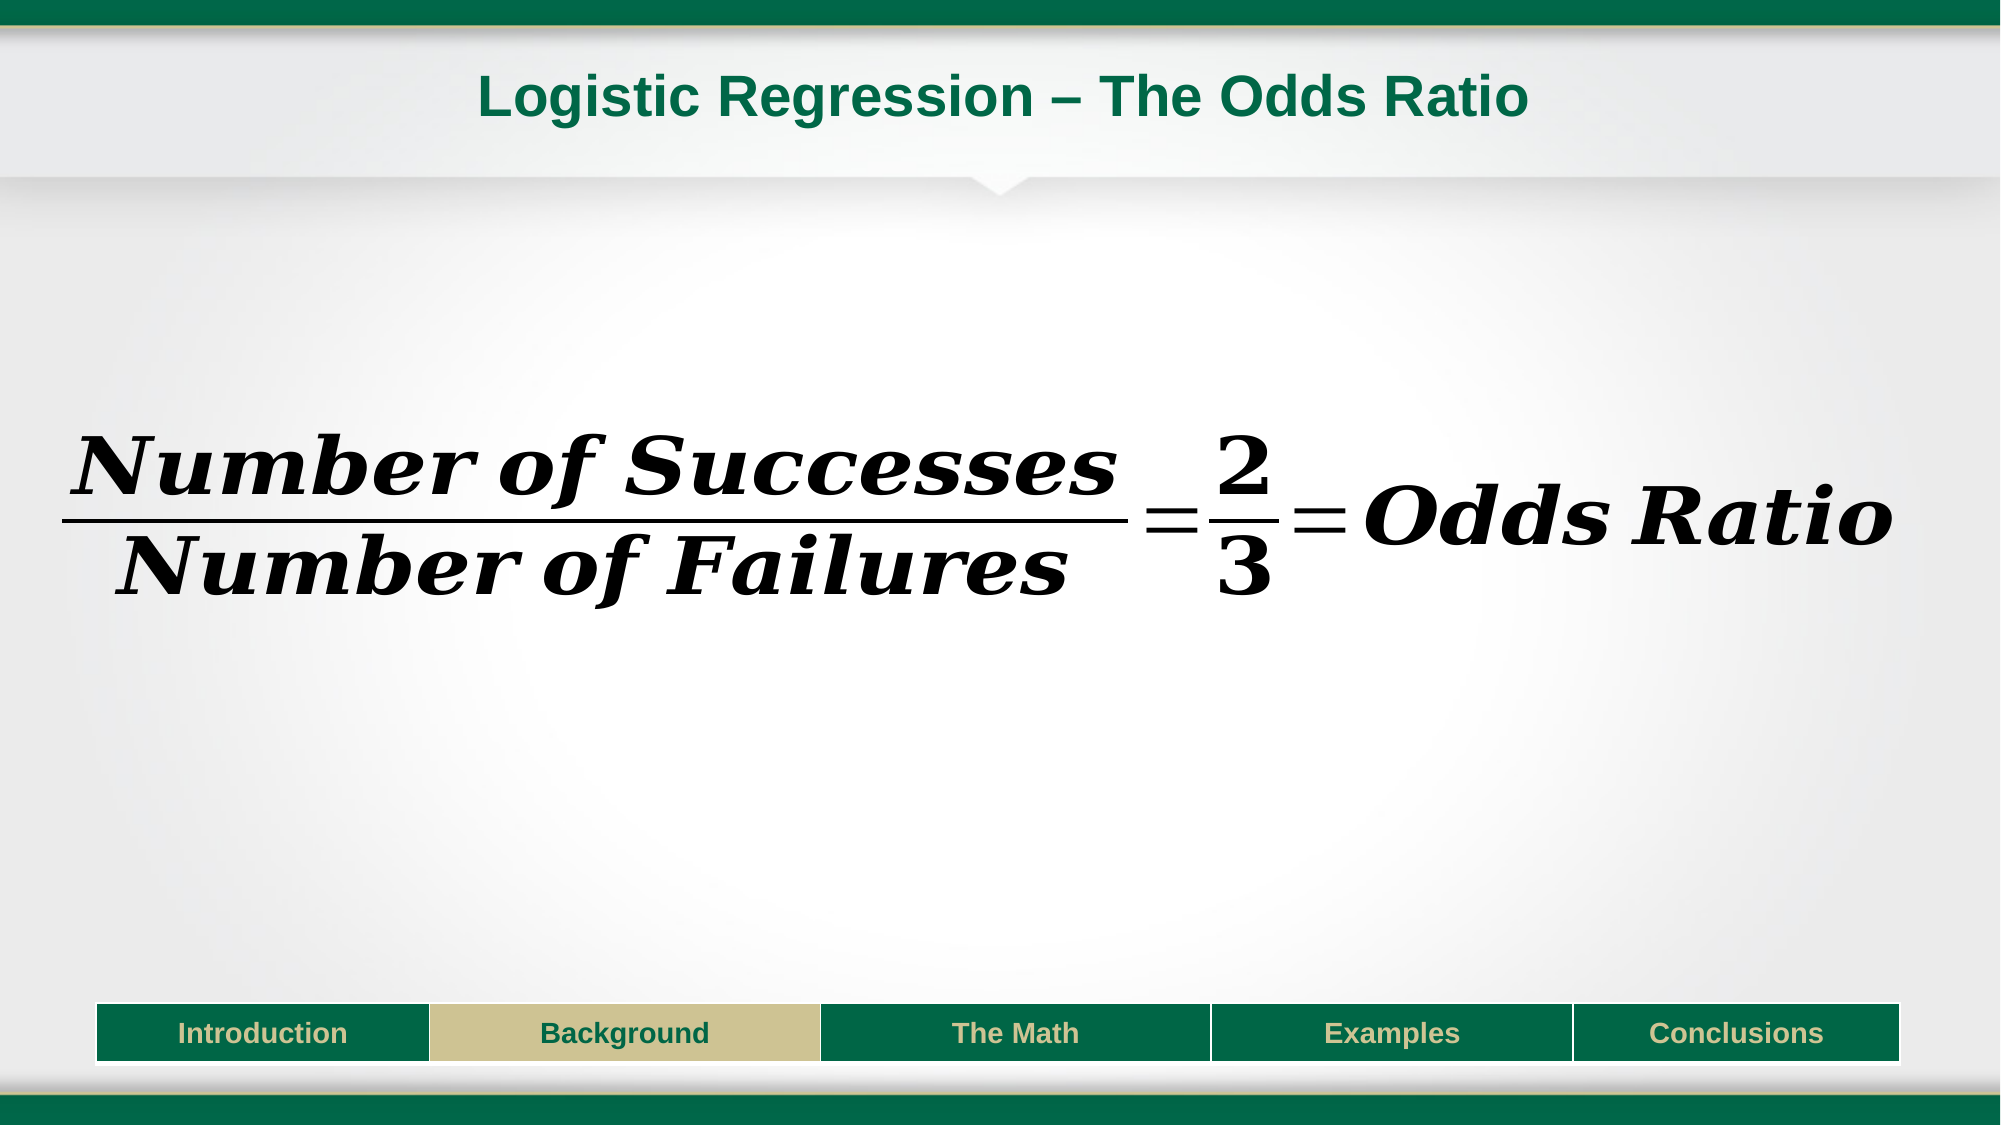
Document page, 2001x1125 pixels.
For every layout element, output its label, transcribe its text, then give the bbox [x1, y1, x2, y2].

picture [0, 0, 2001, 1125]
title Logistic Regression – The Odds Ratio [129, 50, 1880, 203]
table_header Conclusions [1574, 1004, 1899, 1061]
table_header Examples [1212, 1004, 1572, 1061]
table_header Introduction [97, 1004, 429, 1061]
table_header Background [430, 1004, 820, 1061]
table_header The Math [821, 1004, 1210, 1061]
